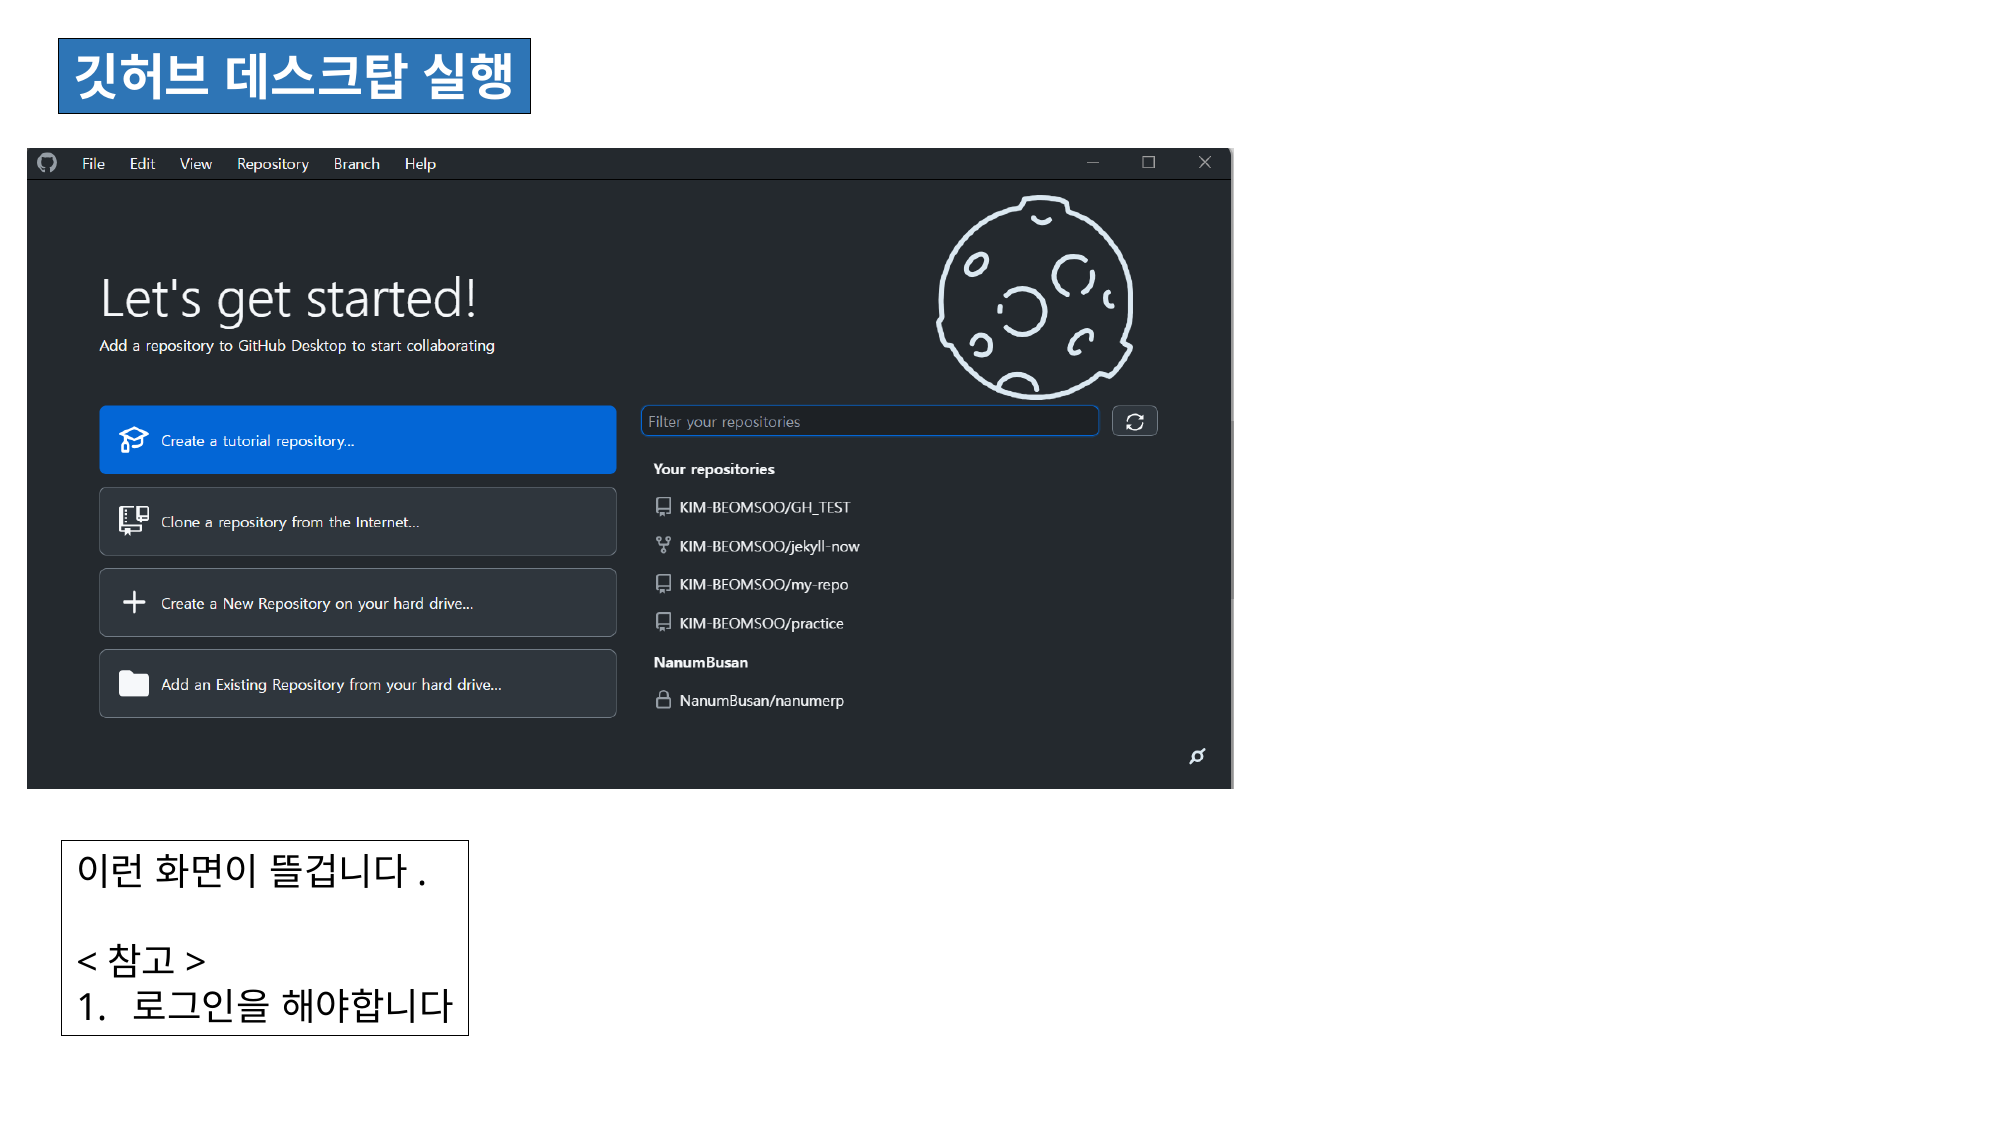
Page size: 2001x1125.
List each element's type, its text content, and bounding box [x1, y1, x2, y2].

picture [27, 148, 1234, 789]
text_box 이런 화면이 뜰겁니다. <참고> 로그인을 해야합니다 [61, 840, 469, 1036]
text_box 깃허브 데스크탑 실행 [58, 38, 531, 114]
